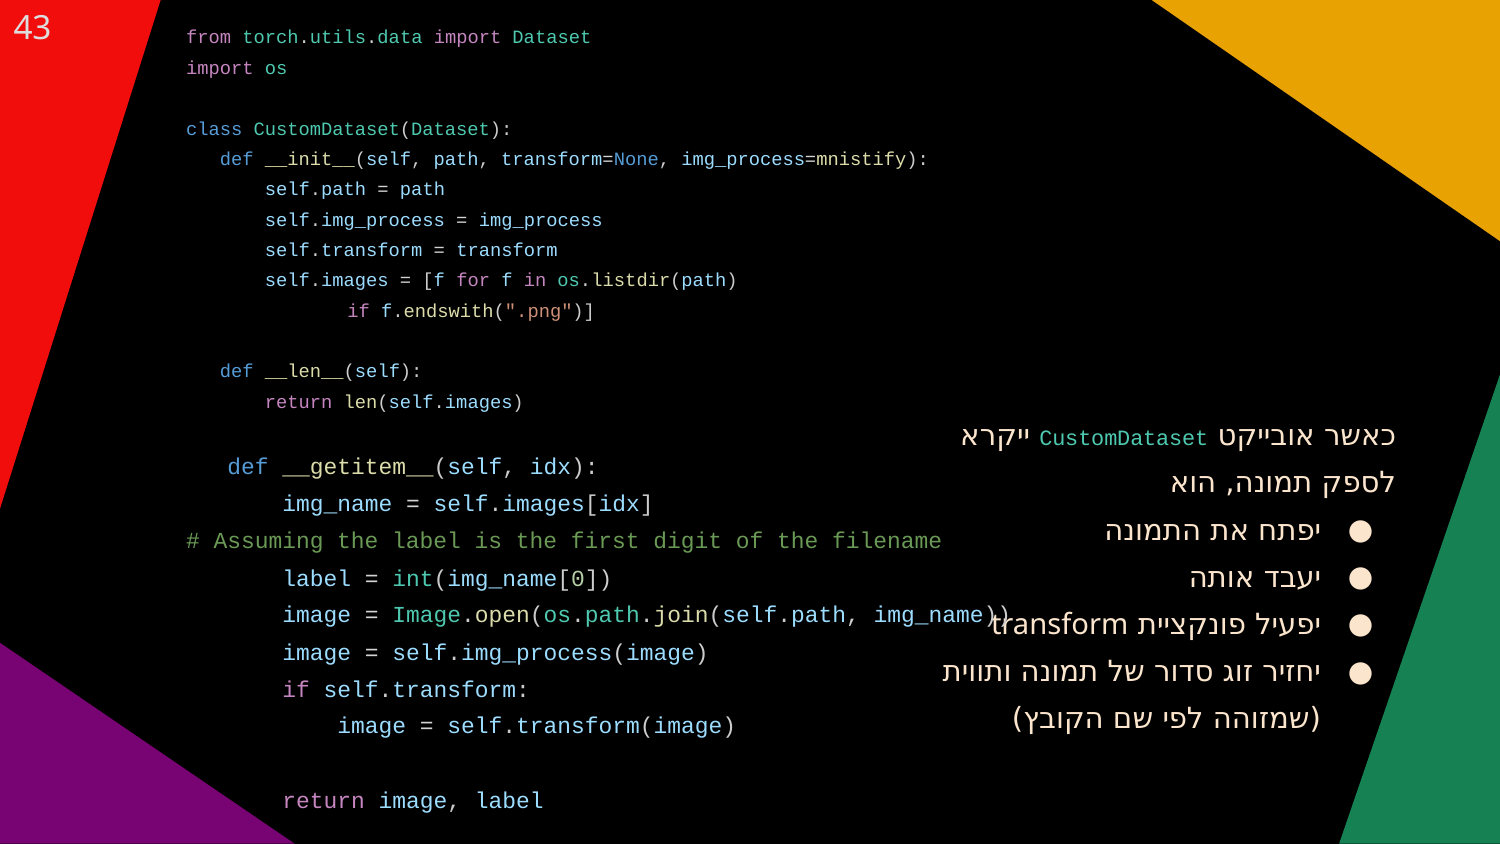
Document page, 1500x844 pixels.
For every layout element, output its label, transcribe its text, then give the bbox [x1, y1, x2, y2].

text_box from torch.utils.data import Dataset import os class CustomDataset(Dataset): def __init__(self, path, transform=None, img_process=mnistify): self.path = path self.img_process = img_process self.transform = transform self.images = [f for f in os.listdir(path) if f.endswith(".png")] def __len__(self): return len(self.images) def __getitem__(self, idx): img_name = self.images[idx] # Assuming the label is the first digit of the filename label = int(img_name[0]) image = Image.open(os.path.join(self.path, img_name)) image = self.img_process(image) if self.transform: image = self.transform(image) return image, label [171, 2, 1062, 826]
slide_number ‹#› [0, 0, 447, 503]
text_box כאשר אובייקט CustomDataset ייקרא לספק תמונה, הוא יפתח את התמונה יעבד אותה יפעיל פונקציית transform יחזיר זוג סדור של תמונה ותווית (שמזוהה לפי שם הקובץ) [1062, 397, 1410, 742]
